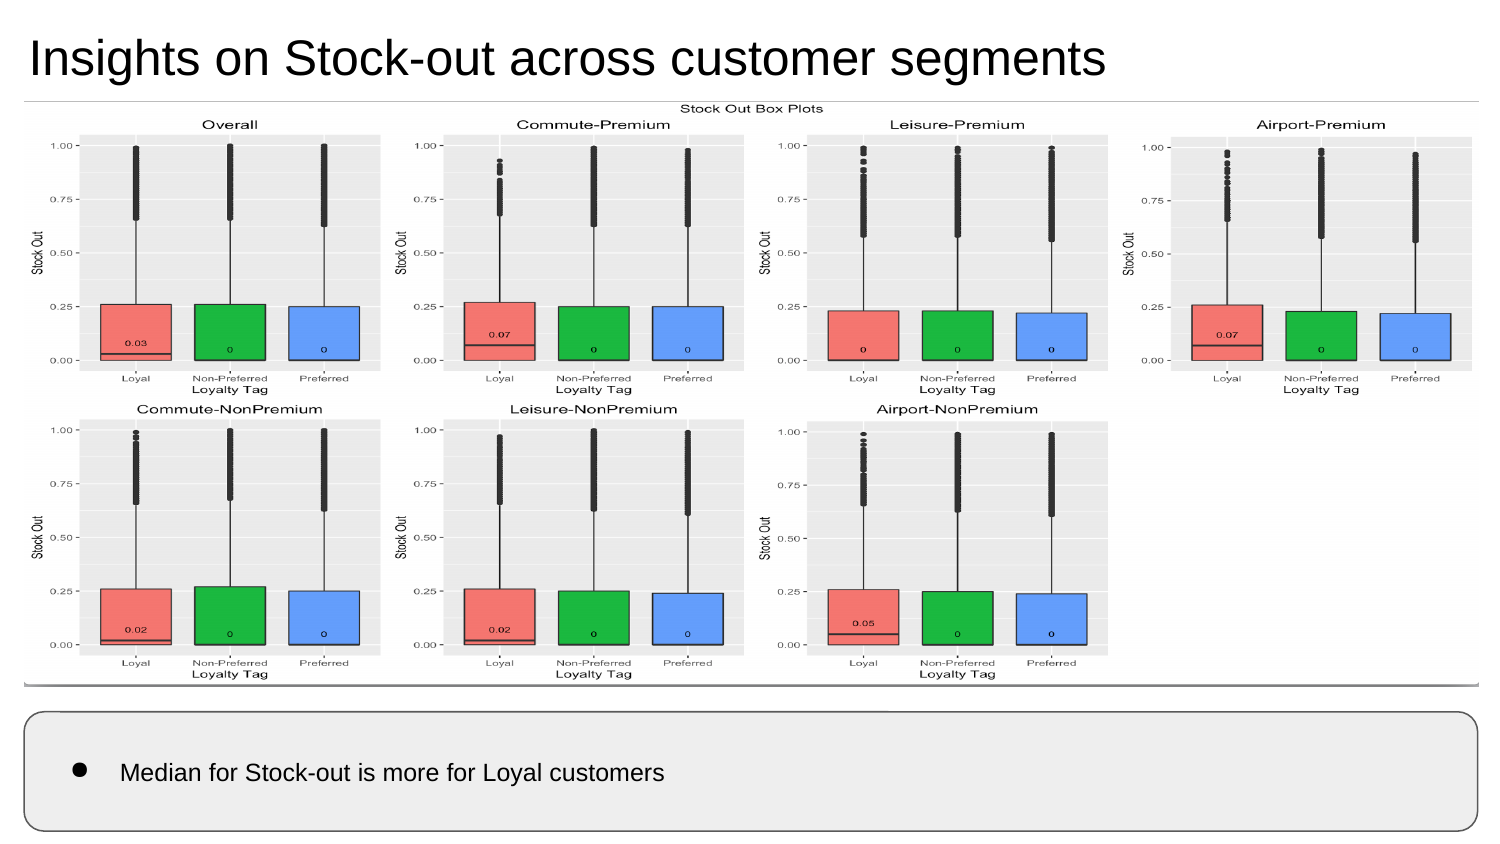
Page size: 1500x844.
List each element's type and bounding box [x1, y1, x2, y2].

title [13, 10, 1477, 101]
picture [24, 100, 1479, 688]
text_box [24, 711, 1478, 832]
